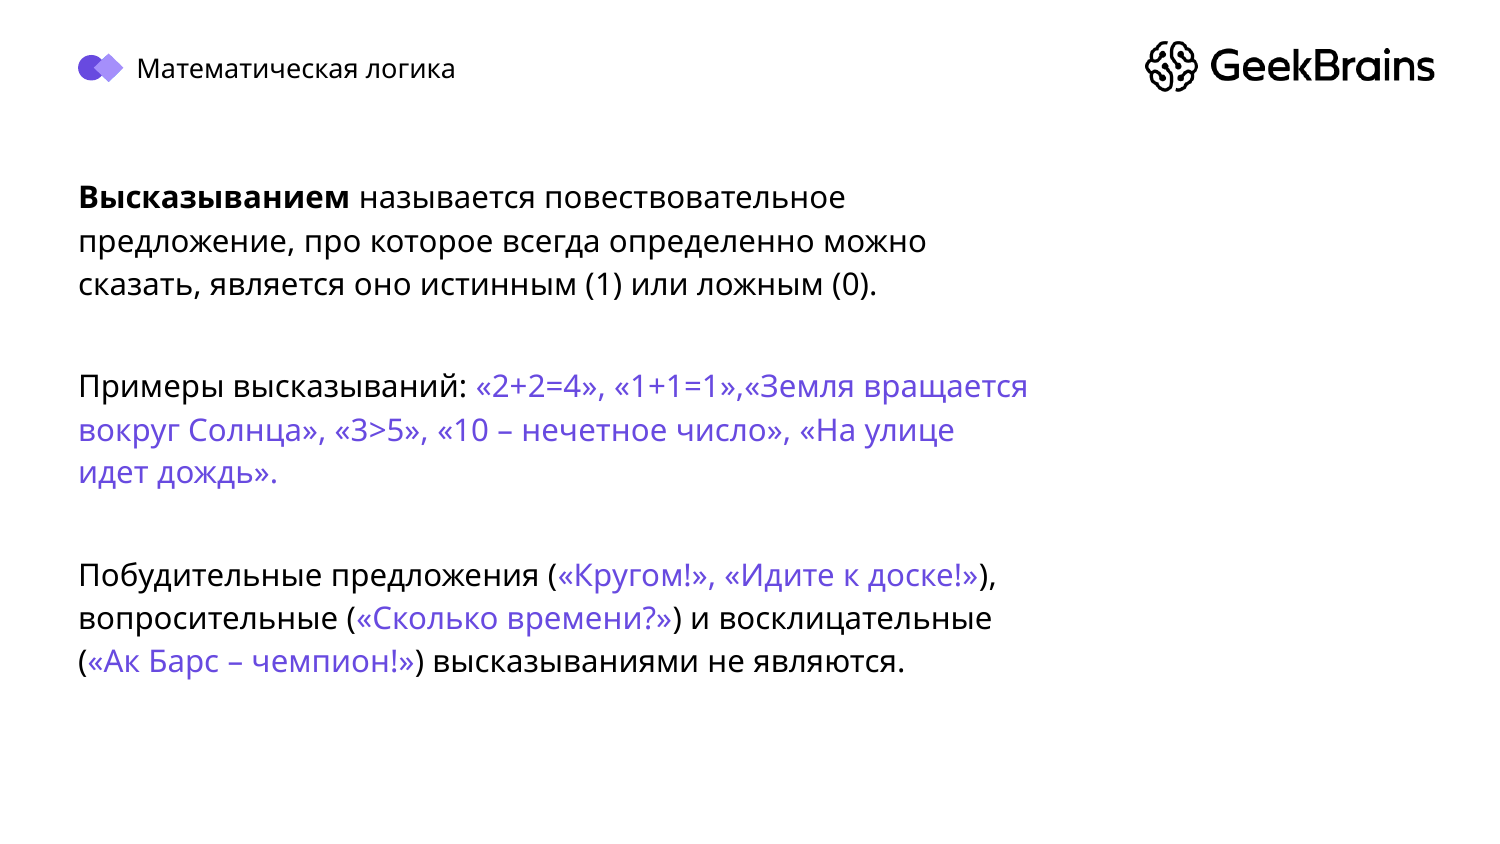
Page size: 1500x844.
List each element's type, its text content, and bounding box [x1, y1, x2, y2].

text_box Высказыванием называется повествовательное предложение, про которое всегда определенно можно сказать, является оно истинным (1) или ложным (0). Примеры высказываний: «2+2=4», «1+1=1»,«Земля вращается вокруг Солнца», «3>5», «10 – нечетное число», «На улице идет дождь». Побудительные предложения («Кругом!», «Идите к доске!»), вопросительные («Сколько времени?») и восклицательные («Ак Барс – чемпион!») высказываниями не являются. [78, 165, 1036, 678]
text_box [93, 53, 124, 82]
text_box [78, 54, 102, 81]
title Математическая логика [134, 39, 812, 83]
picture [1145, 39, 1435, 93]
